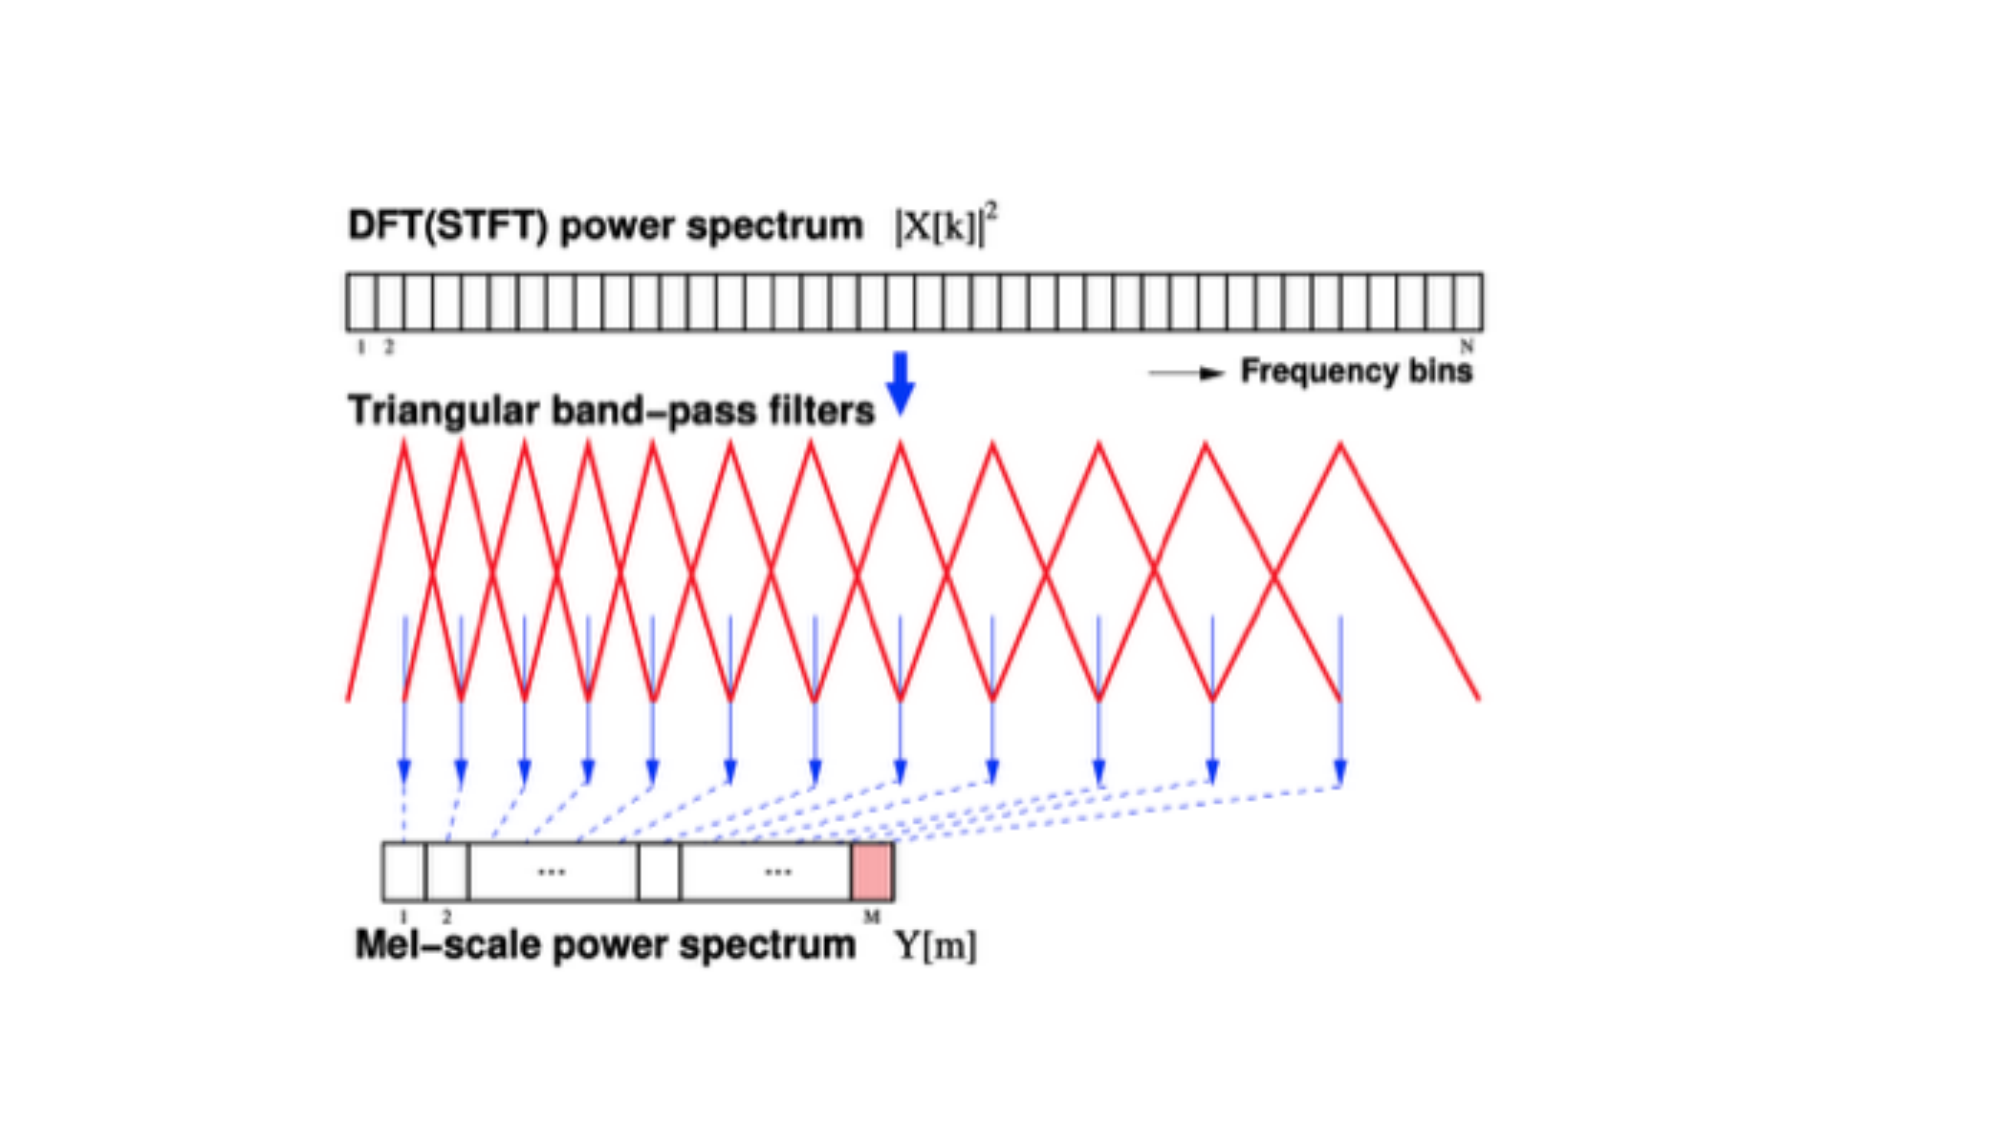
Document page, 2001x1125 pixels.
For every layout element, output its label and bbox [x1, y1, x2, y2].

picture [42, 125, 1958, 1000]
